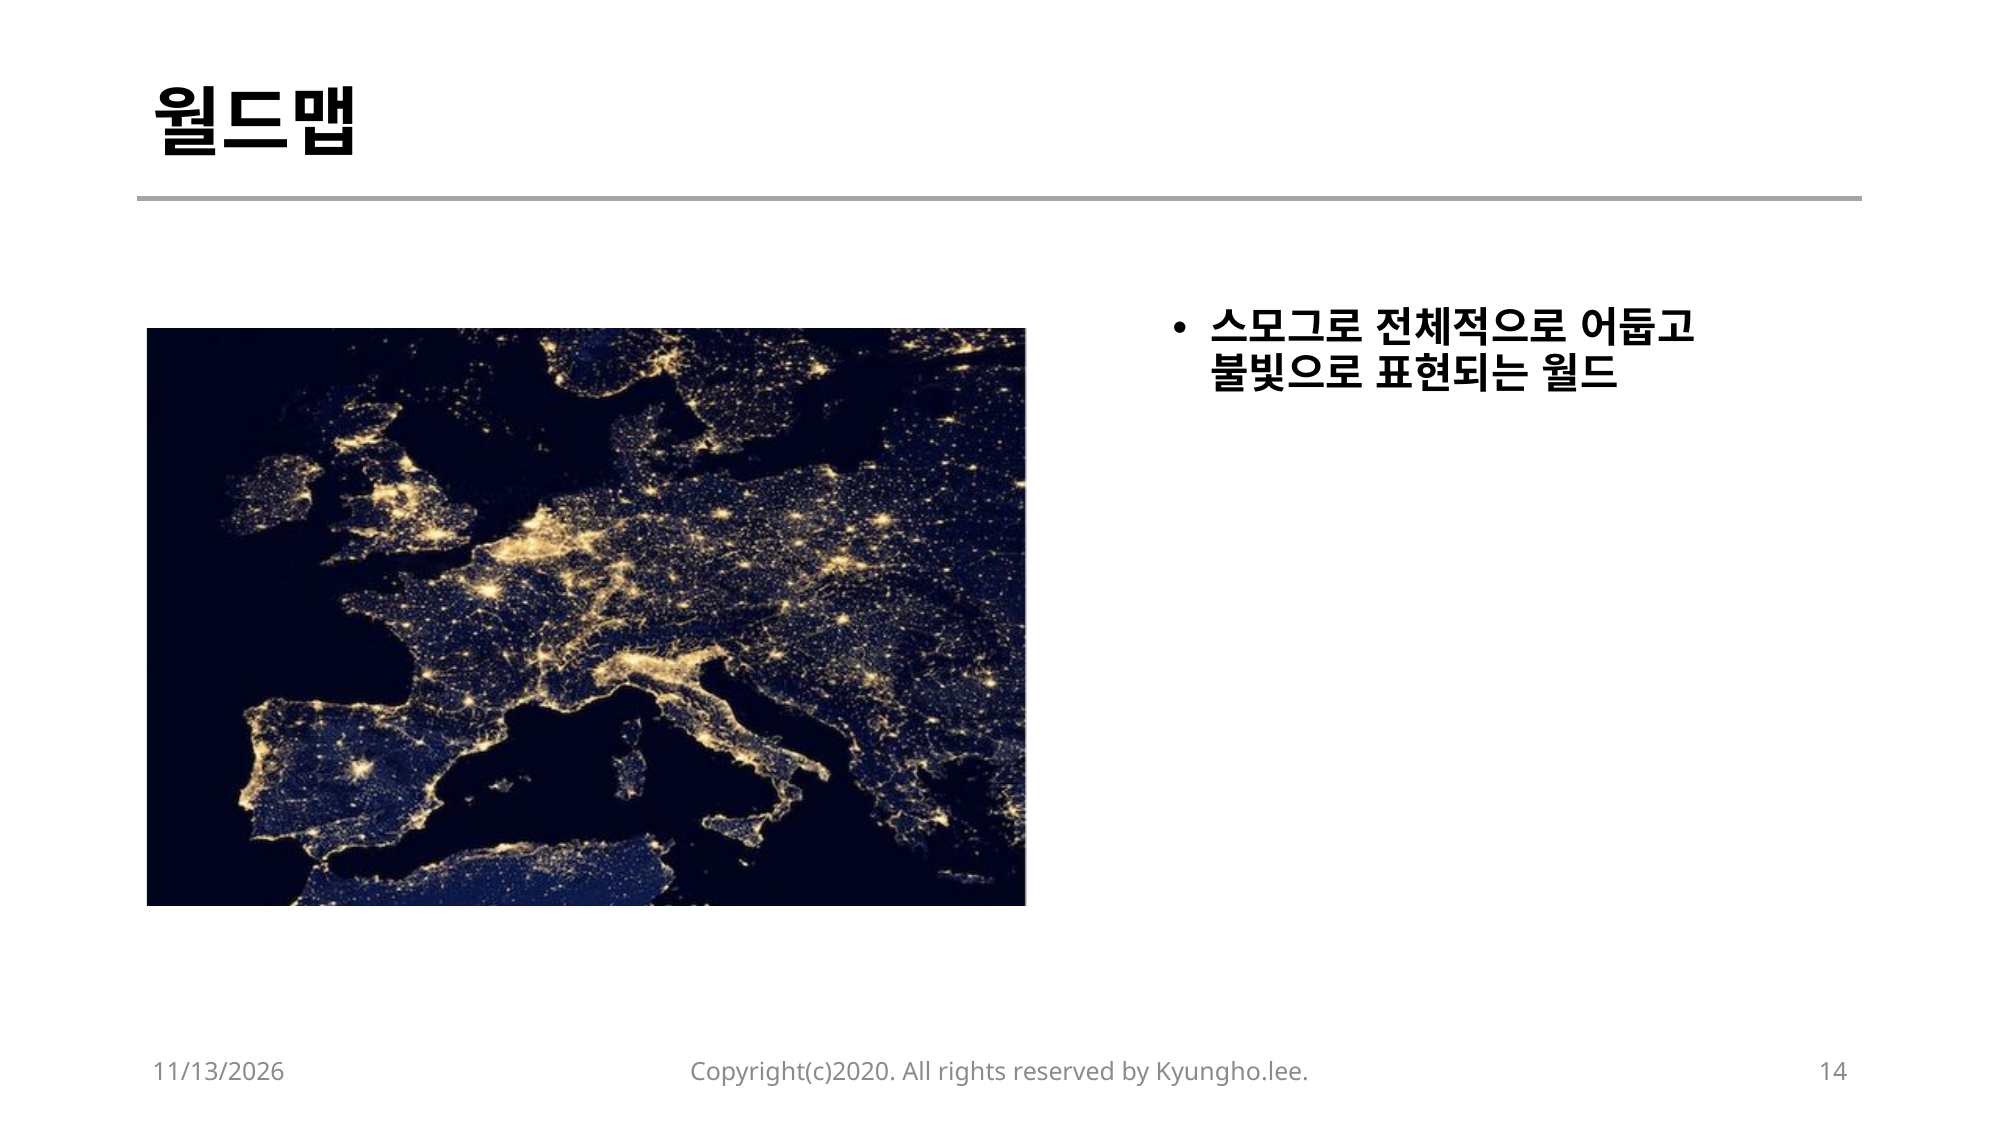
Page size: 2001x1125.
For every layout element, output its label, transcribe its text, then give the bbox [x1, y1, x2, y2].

list 스모그로 전체적으로 어둡고 불빛으로 표현되는 월드 [1157, 299, 1863, 1014]
slide_number 14 [1412, 1042, 1863, 1103]
footer Copyright(c)2020. All rights reserved by Kyungho.lee. [662, 1042, 1338, 1103]
title 월드맵 [137, 59, 1863, 191]
picture [146, 328, 1029, 906]
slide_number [137, 1042, 588, 1103]
